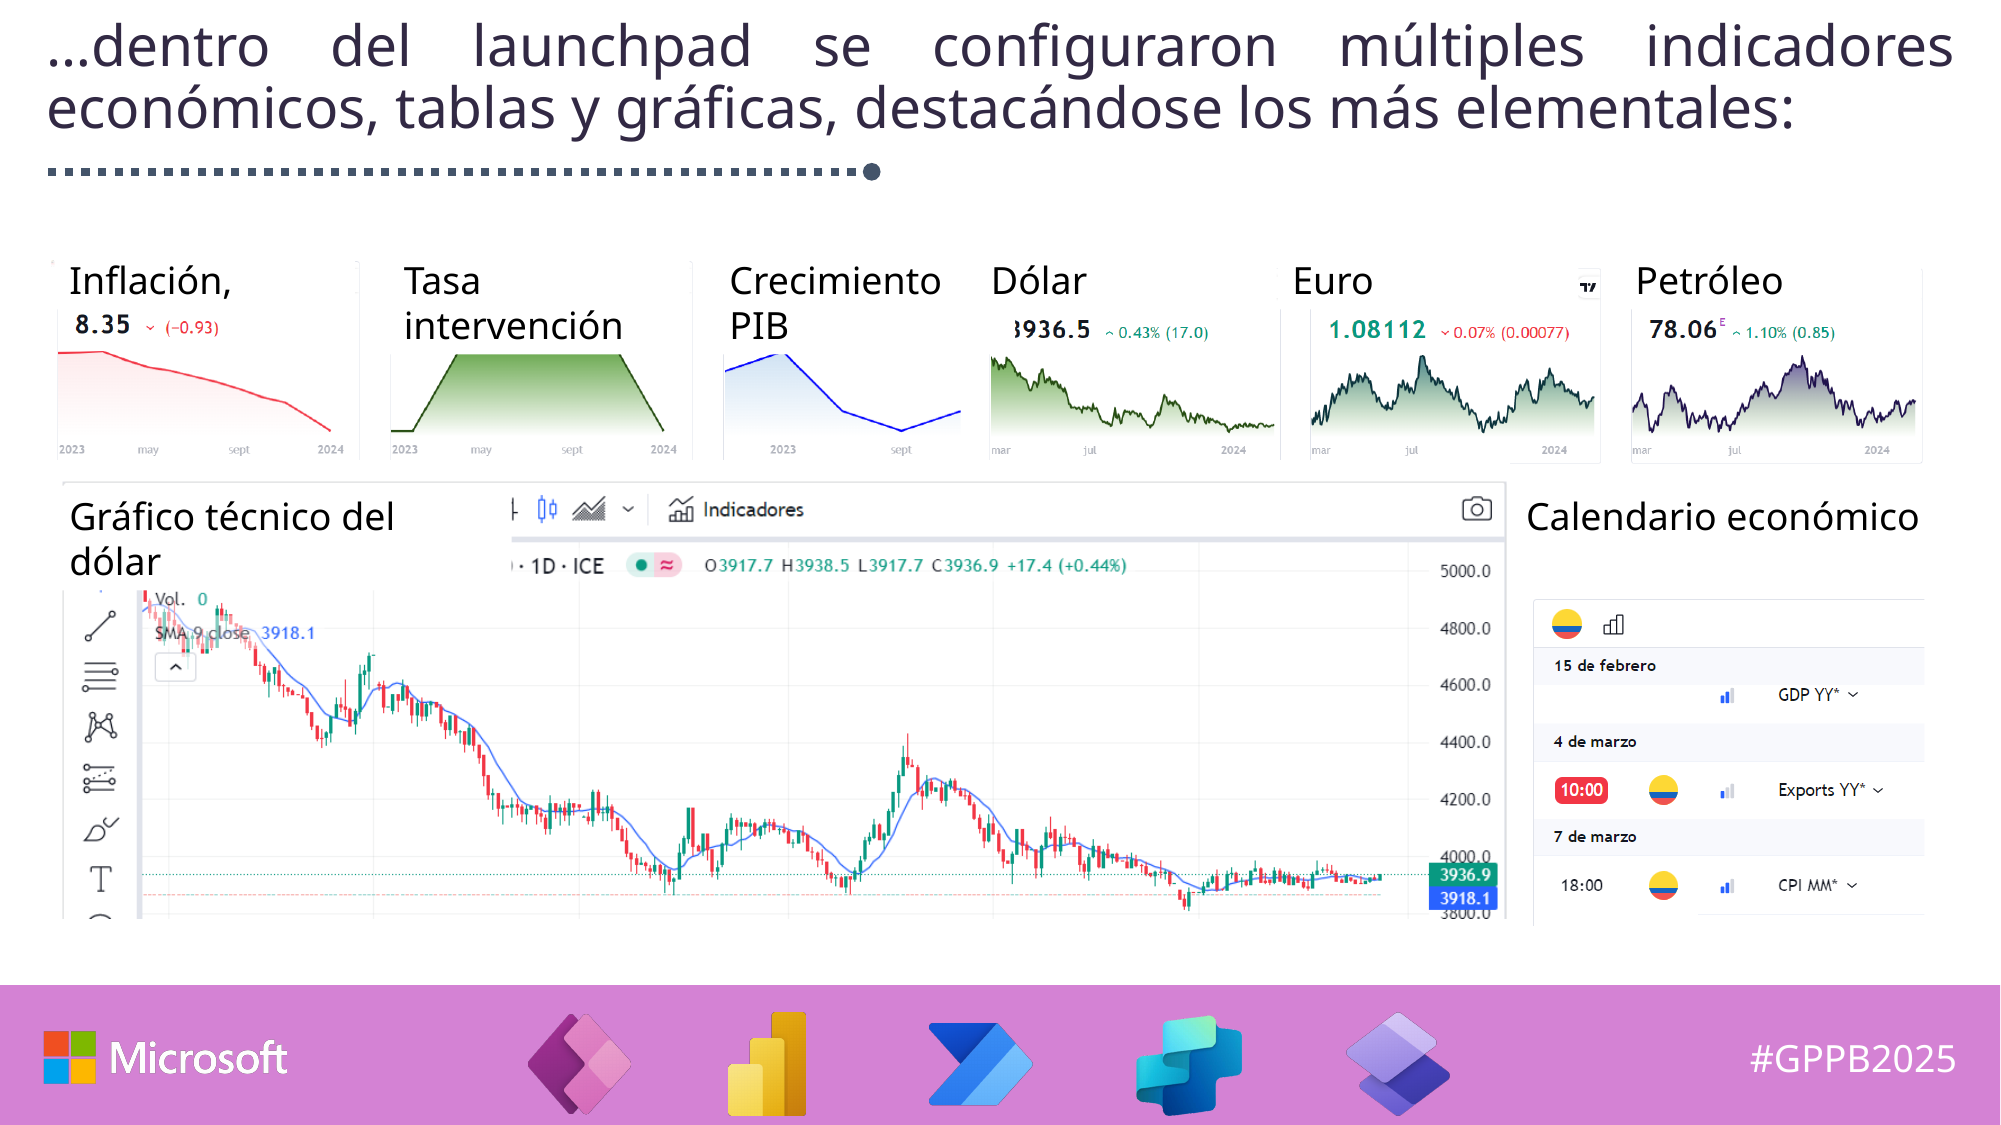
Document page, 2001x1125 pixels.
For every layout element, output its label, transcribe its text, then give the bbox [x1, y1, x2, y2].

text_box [39, 249, 1969, 926]
picture [715, 1012, 819, 1116]
picture [929, 1012, 1033, 1116]
picture [1130, 1012, 1249, 1116]
title …dentro del launchpad se configuraron múltiples indicadores económicos, tablas y gráficas, destacándose los más elementales: [31, 0, 1972, 171]
picture [1346, 1012, 1450, 1116]
picture [528, 1012, 631, 1116]
picture [0, 979, 339, 1125]
